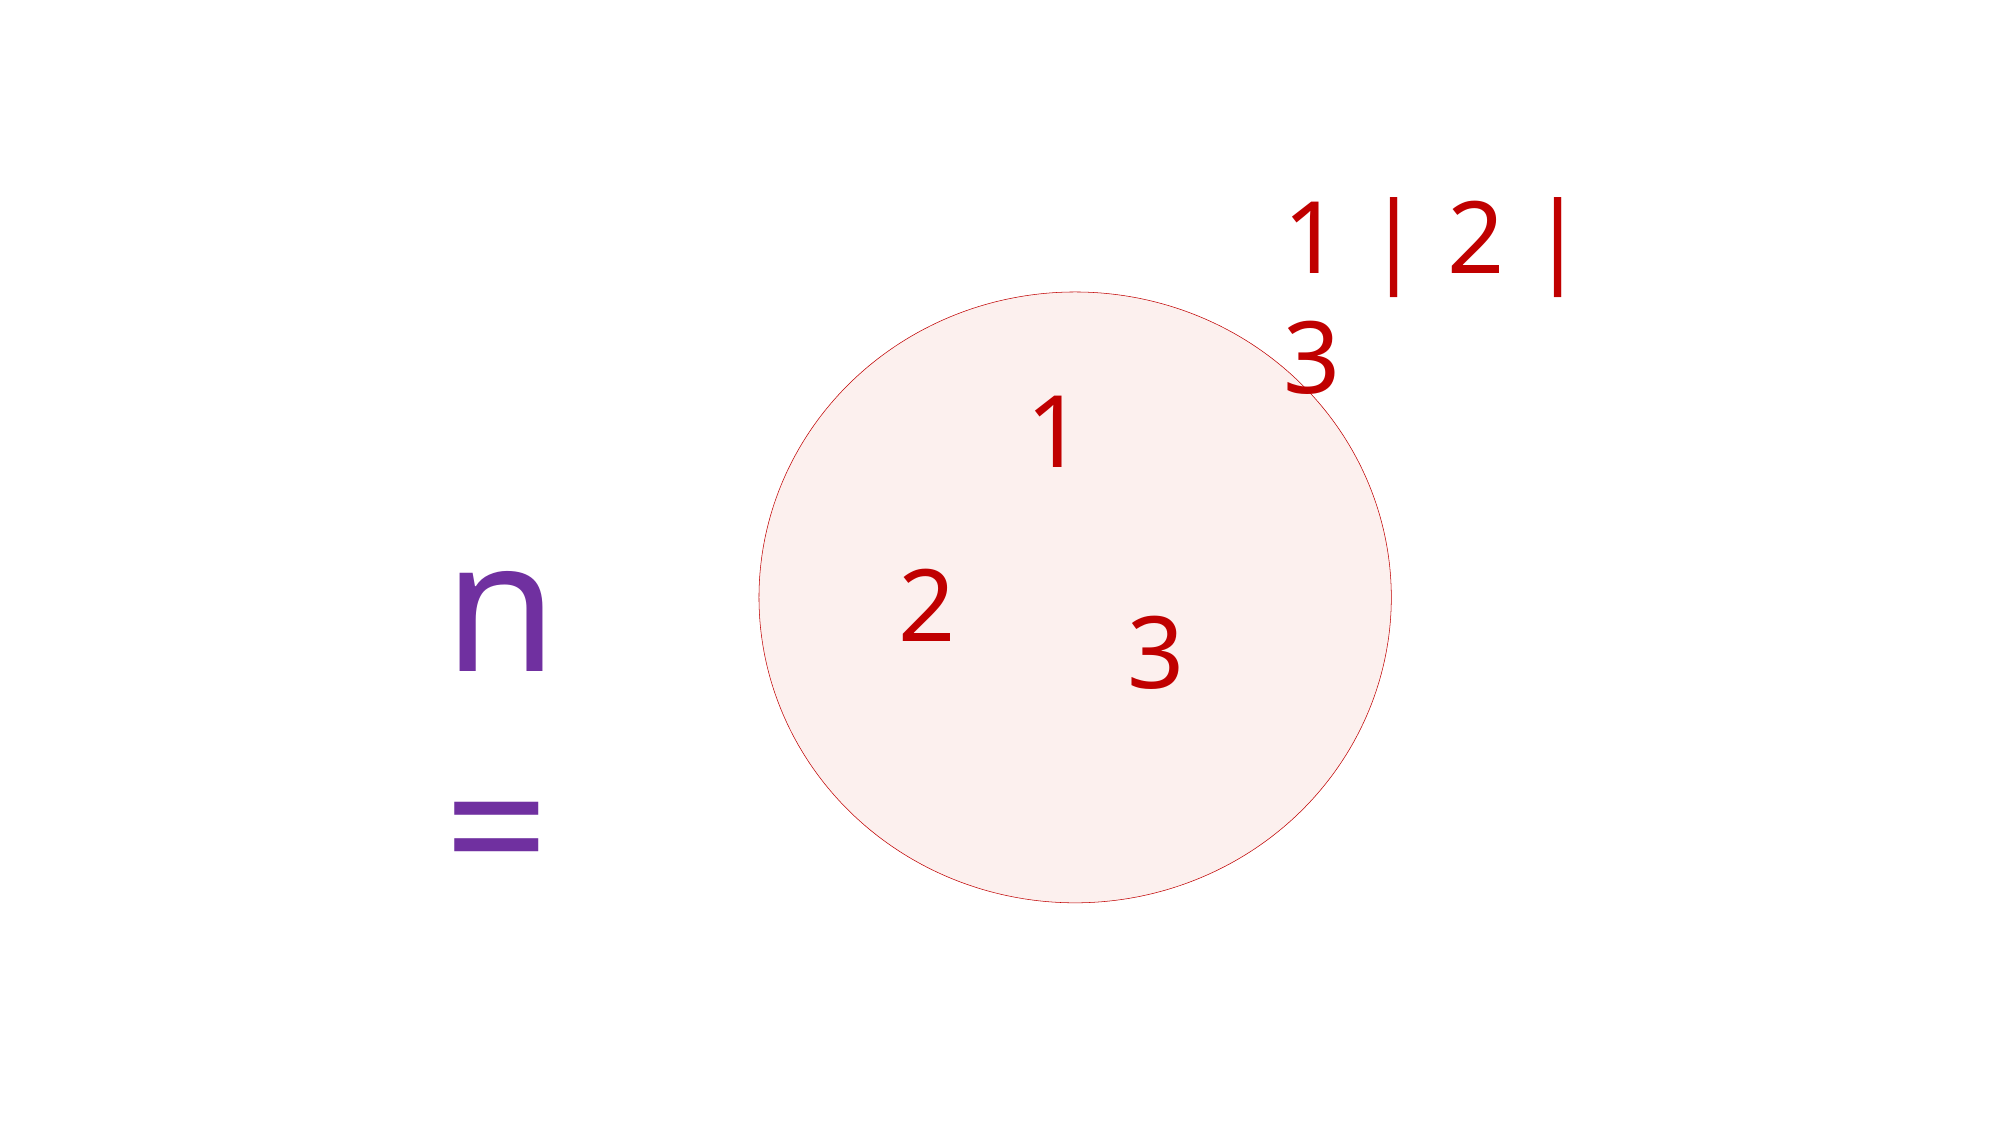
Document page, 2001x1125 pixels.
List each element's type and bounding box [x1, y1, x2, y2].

text_box [429, 165, 1620, 903]
